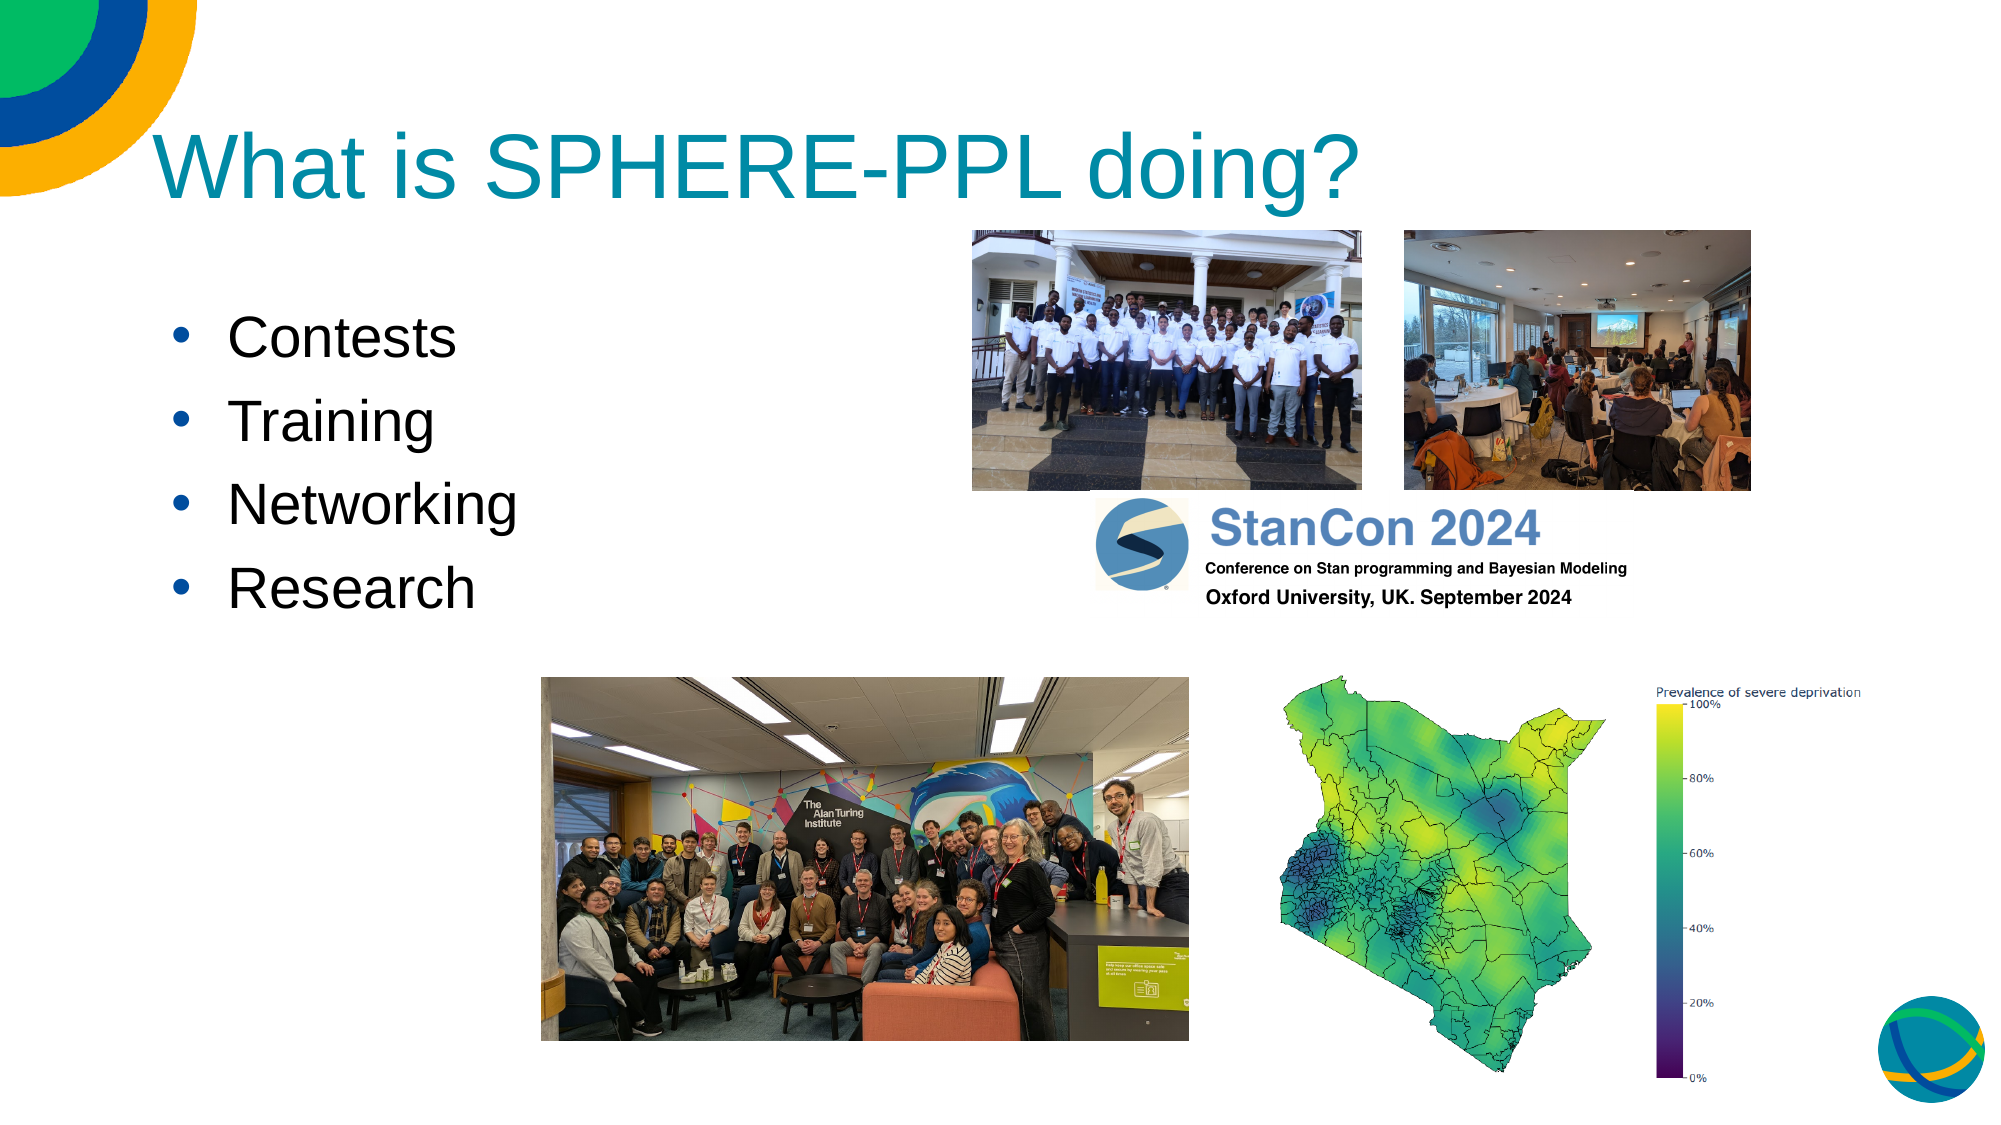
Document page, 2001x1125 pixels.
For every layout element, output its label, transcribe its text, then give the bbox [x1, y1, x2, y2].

list Contests Training Networking Research [137, 299, 865, 1014]
picture [0, 0, 2000, 1125]
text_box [971, 230, 1752, 619]
title What is SPHERE-PPL doing? [137, 59, 1863, 278]
